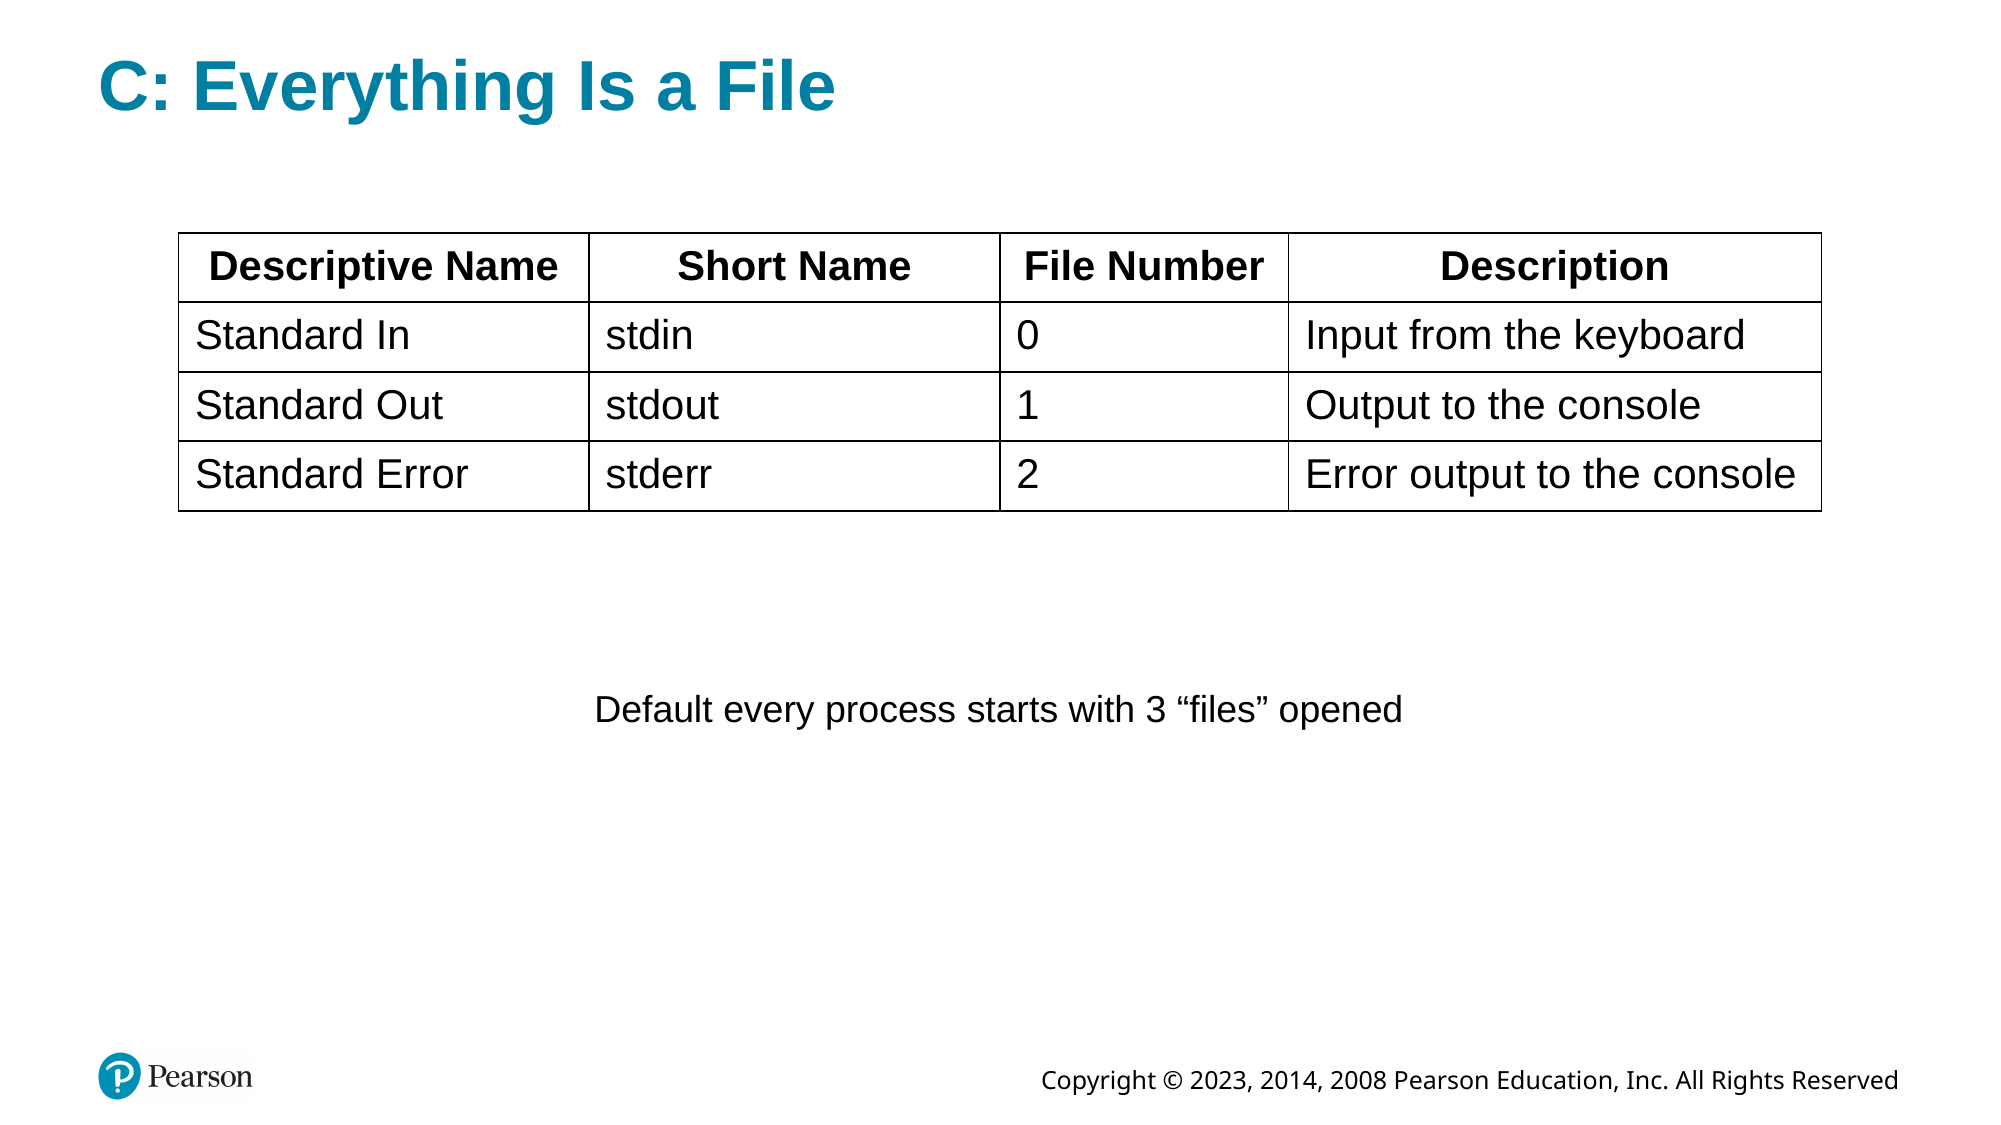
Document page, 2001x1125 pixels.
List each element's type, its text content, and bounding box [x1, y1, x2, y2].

table_cell Error output to the console [1408, 442, 1821, 510]
table_cell 0 [1001, 303, 1288, 371]
title C: Everything Is a File [98, 0, 1906, 179]
table_cell stdout [590, 373, 999, 440]
table_cell Output to the console [1289, 373, 1821, 440]
table_header Short Name [590, 234, 999, 301]
table_cell Standard Error [179, 442, 588, 510]
list Default every process starts with 3 “files” opened [594, 385, 1408, 1029]
table_header Description [1289, 234, 1821, 301]
table_cell stdin [590, 303, 999, 371]
table_header File Number [1001, 234, 1288, 301]
table_cell 1 [1001, 373, 1288, 385]
picture [97, 1051, 254, 1101]
table_header Descriptive Name [179, 234, 588, 301]
table_cell Standard Out [179, 373, 588, 440]
table_cell Input from the keyboard [1289, 303, 1821, 371]
table_cell stderr [590, 442, 594, 510]
table_cell Standard In [179, 303, 588, 371]
